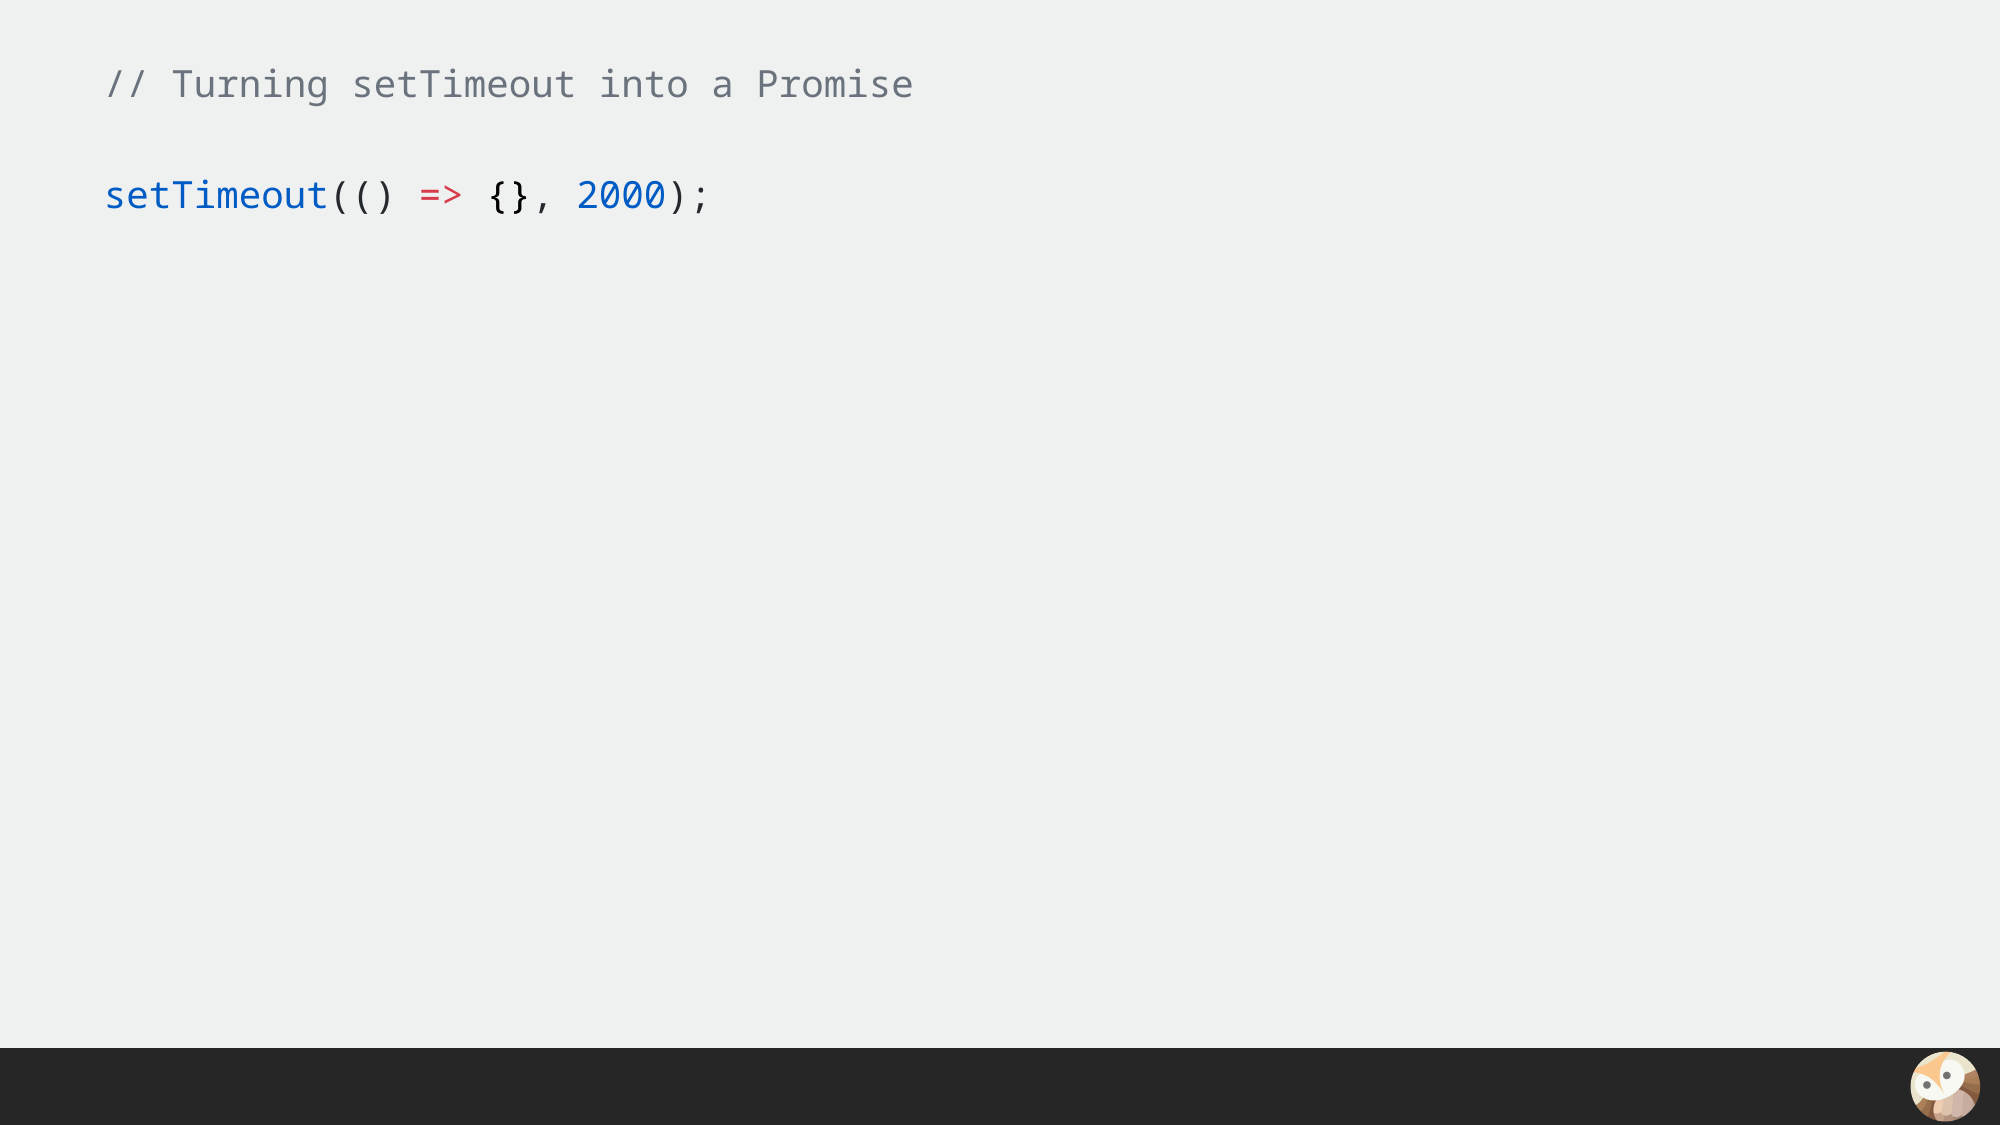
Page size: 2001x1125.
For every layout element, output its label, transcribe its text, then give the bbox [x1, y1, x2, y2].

picture [1910, 1051, 1981, 1122]
list // Turning setTimeout into a Promise setTimeout(() => {}, 2000); [88, 52, 1911, 1034]
